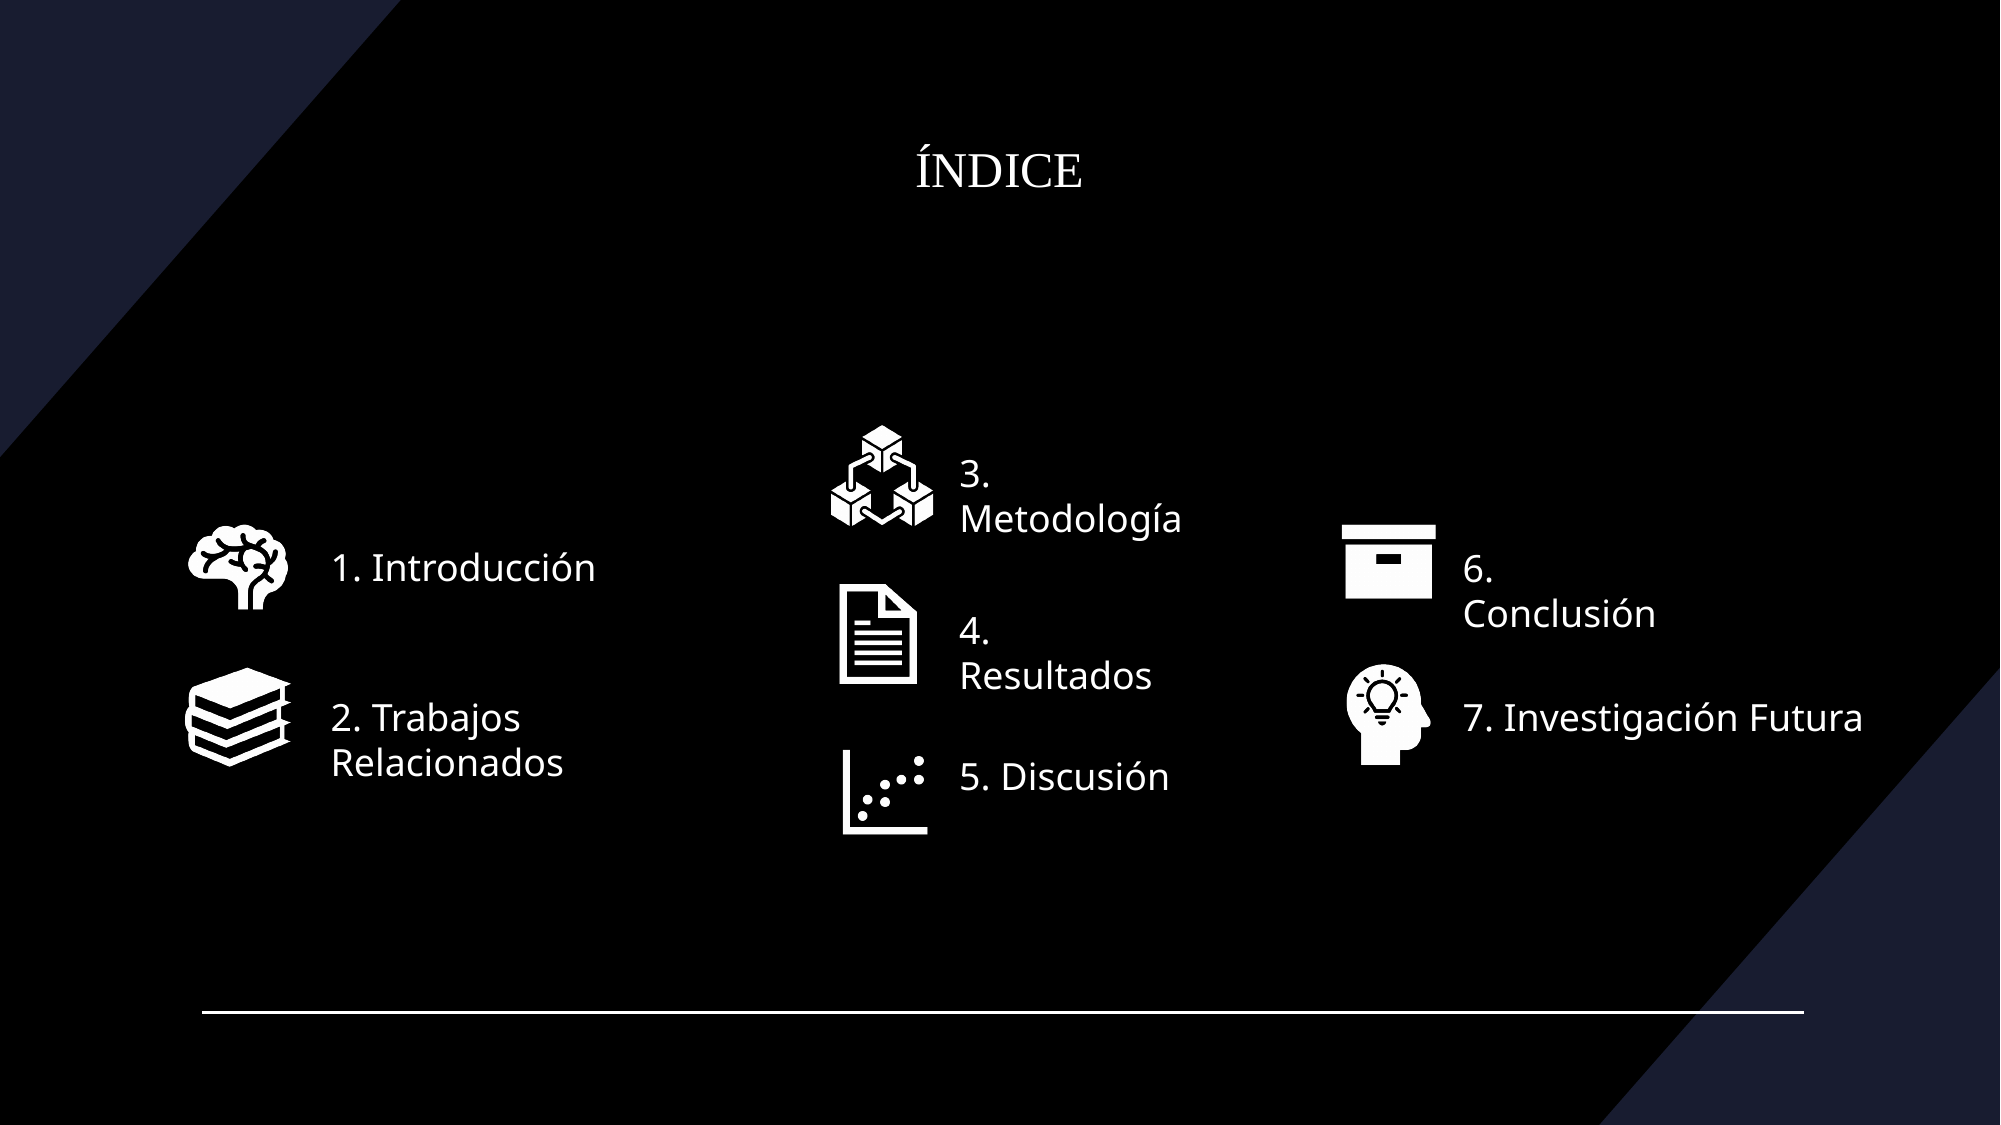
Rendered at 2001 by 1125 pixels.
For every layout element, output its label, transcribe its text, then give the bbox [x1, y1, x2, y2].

text_box 4. Resultados [944, 599, 1207, 705]
text_box 5. Discusión [945, 745, 1192, 806]
text_box 3. Metodología [944, 442, 1228, 548]
picture [1329, 657, 1448, 777]
text_box ÍNDICE [799, 129, 1201, 250]
text_box 7. Investigación Futura [1448, 686, 1895, 747]
text_box 1. Introducción [315, 537, 637, 597]
text_box 2. Trabajos Relacionados [315, 686, 762, 792]
picture [822, 416, 942, 536]
picture [1329, 501, 1448, 621]
picture [825, 732, 945, 852]
picture [178, 507, 298, 627]
text_box 6. Conclusión [1447, 537, 1710, 643]
picture [178, 657, 298, 777]
picture [818, 574, 938, 694]
